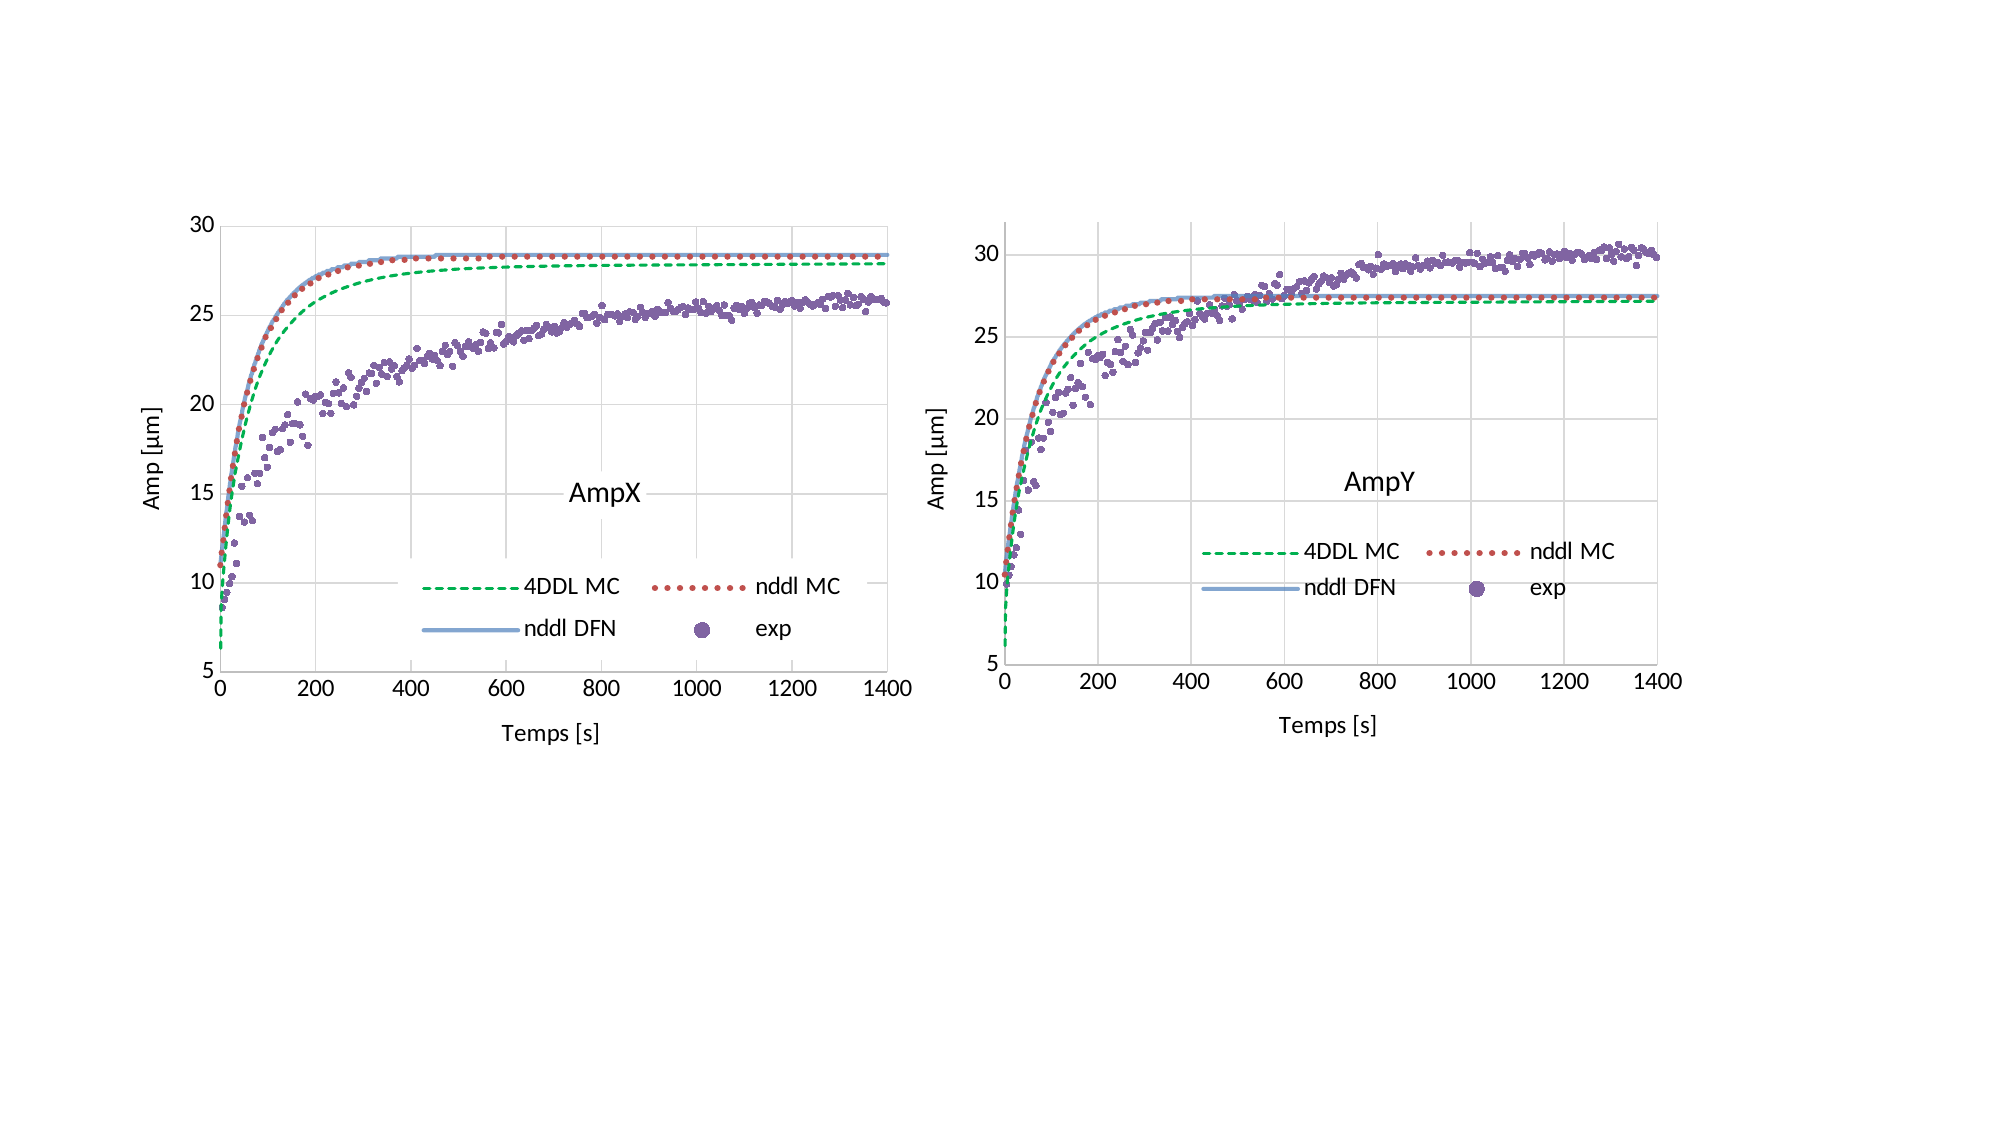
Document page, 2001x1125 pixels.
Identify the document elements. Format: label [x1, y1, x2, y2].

chart [109, 184, 1714, 776]
